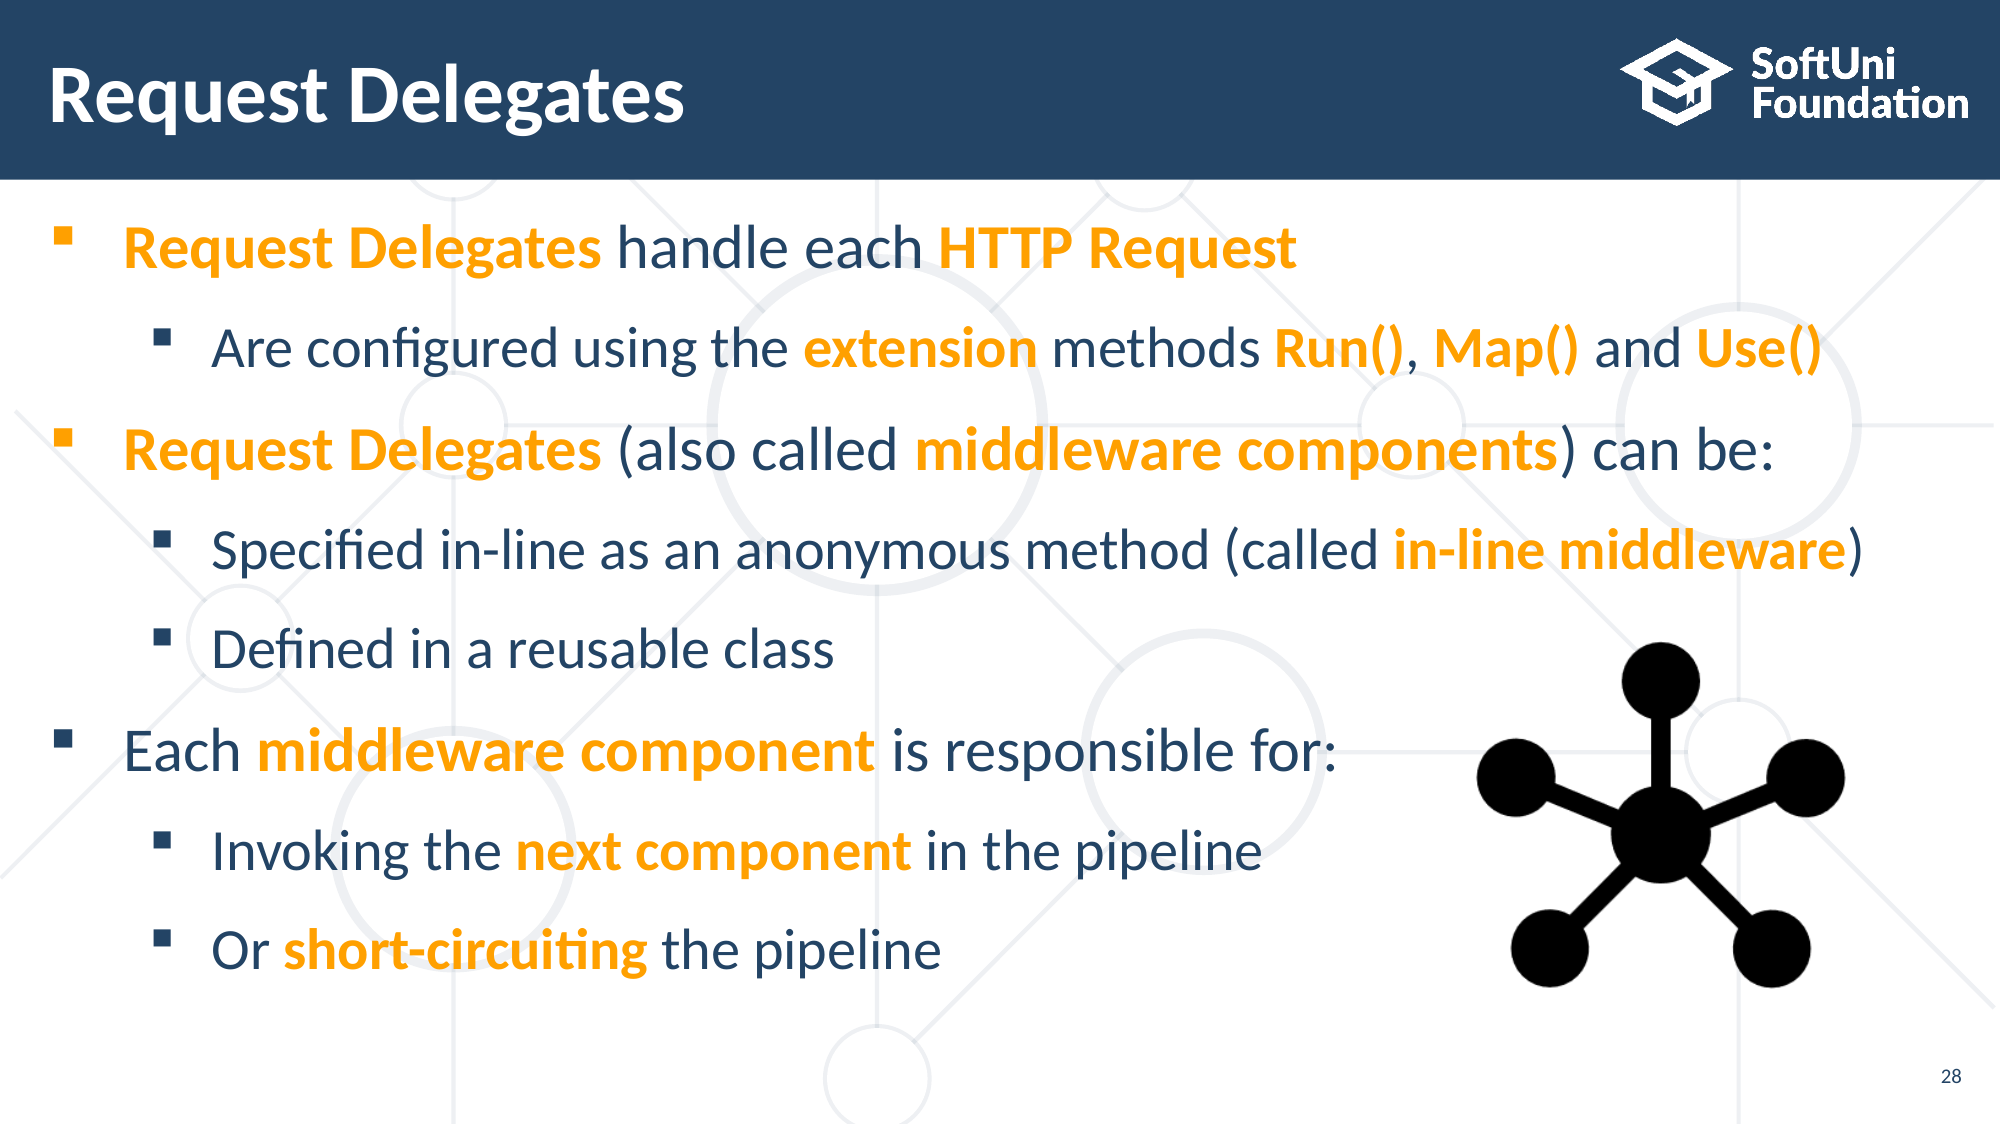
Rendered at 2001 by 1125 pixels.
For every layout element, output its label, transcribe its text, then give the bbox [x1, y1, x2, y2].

title Request Delegates [31, 16, 1591, 162]
picture [1619, 38, 1968, 126]
slide_number 28 [1897, 1049, 1968, 1101]
picture [1426, 580, 1896, 1050]
list Request Delegates handle each HTTP Request Are configured using the extension methods Run(), Map() and Use() Request Delegates (also called middleware components) can be: Specified in-line as an anonymous method (called in-line middleware) Defined in a reusable class Each middleware component is responsible for: Invoking the next component in the pipeline Or short-circuiting the pipeline [31, 196, 1970, 1101]
